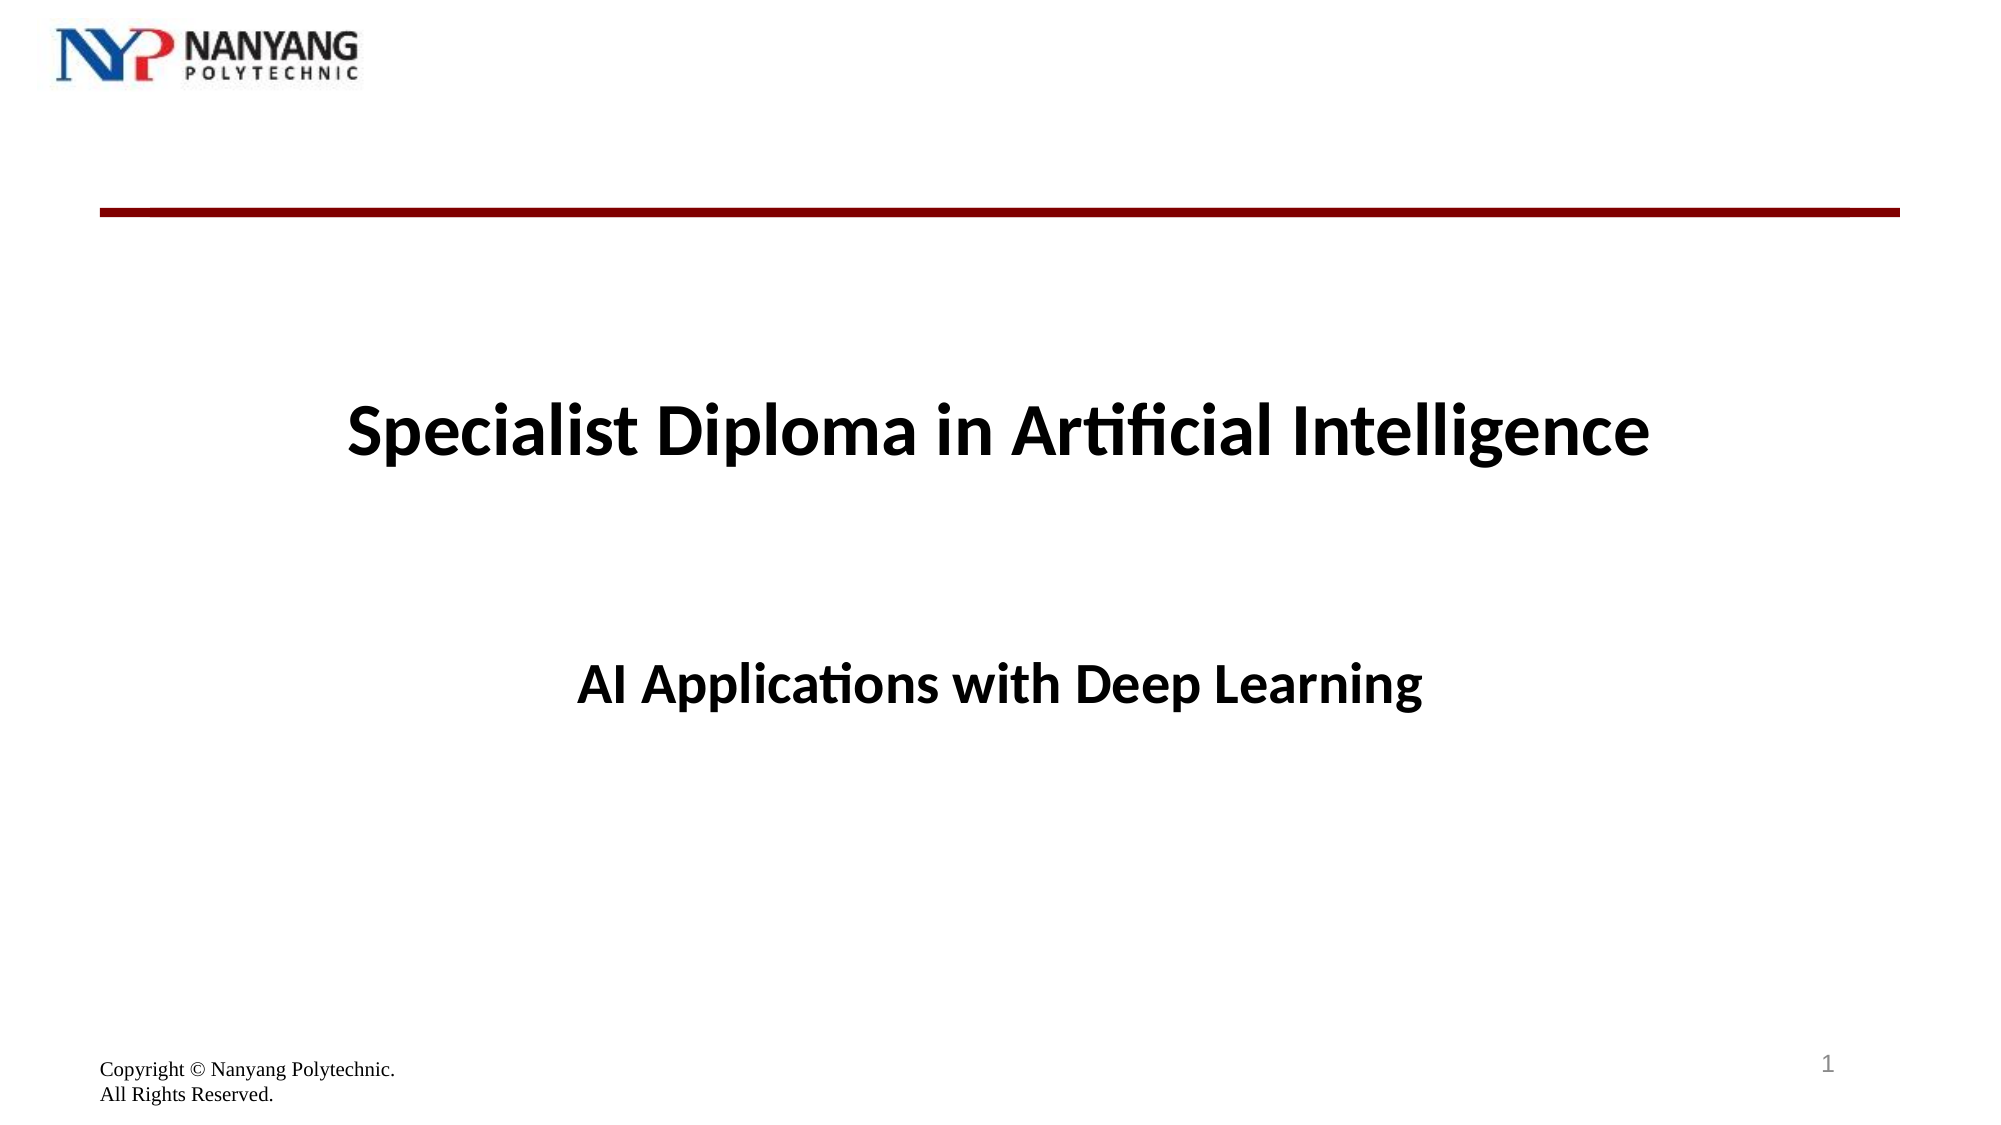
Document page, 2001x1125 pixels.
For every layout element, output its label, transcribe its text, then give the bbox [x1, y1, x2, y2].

slide_number 1 [1433, 1025, 1850, 1100]
picture [37, 18, 377, 92]
title Specialist Diploma in Artificial Intelligence [150, 349, 1850, 591]
subtitle AI Applications with Deep Learning [300, 637, 1700, 925]
